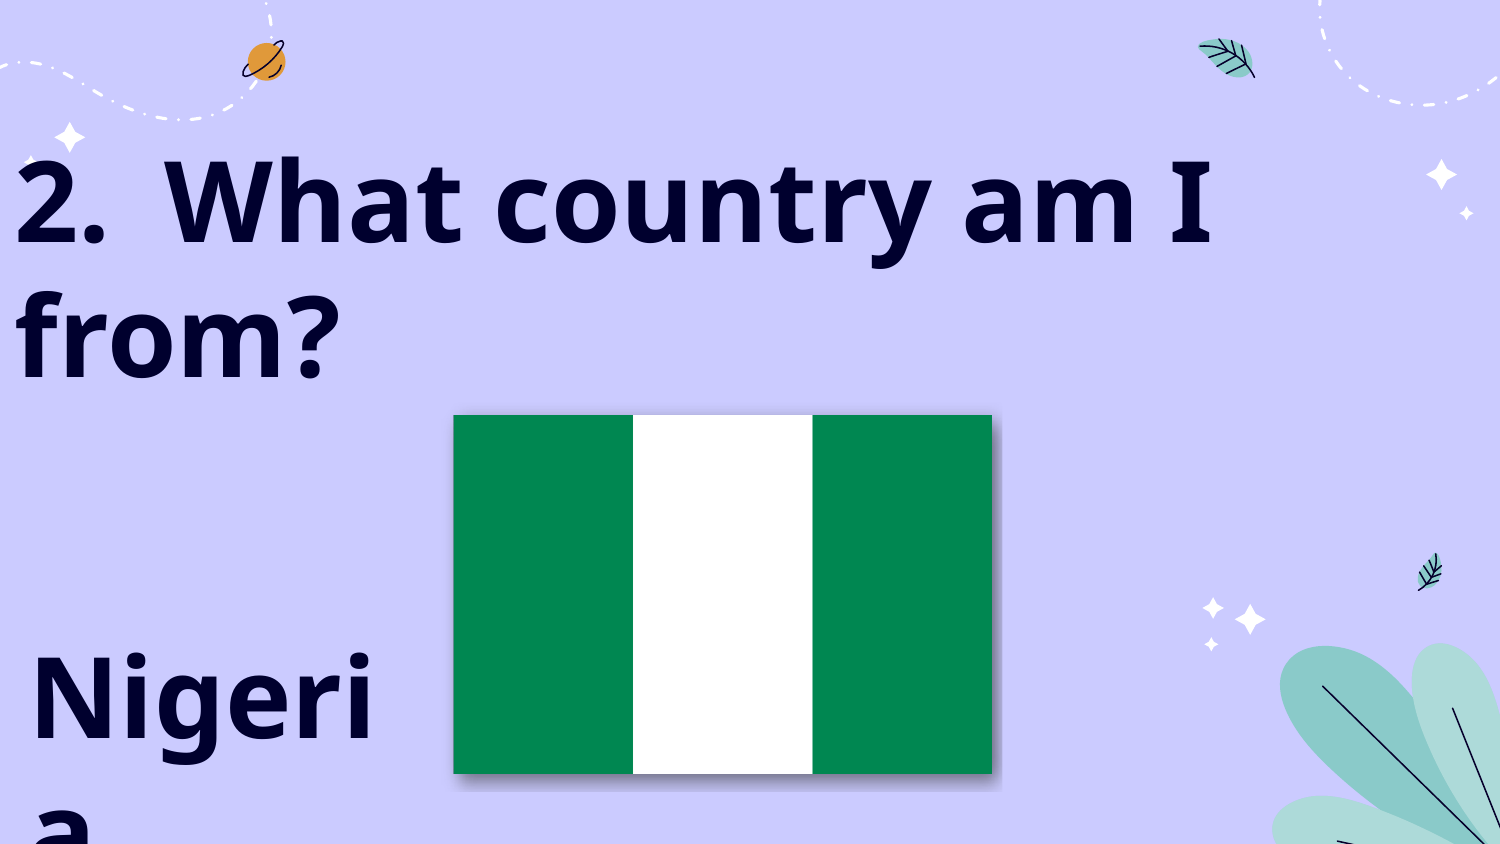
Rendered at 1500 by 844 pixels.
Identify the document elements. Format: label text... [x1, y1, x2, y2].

picture [440, 402, 1003, 793]
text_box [1271, 643, 1500, 844]
text_box 2. What country am I from? [0, 122, 1500, 408]
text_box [1202, 596, 1266, 652]
text_box Nigeria [13, 618, 455, 844]
